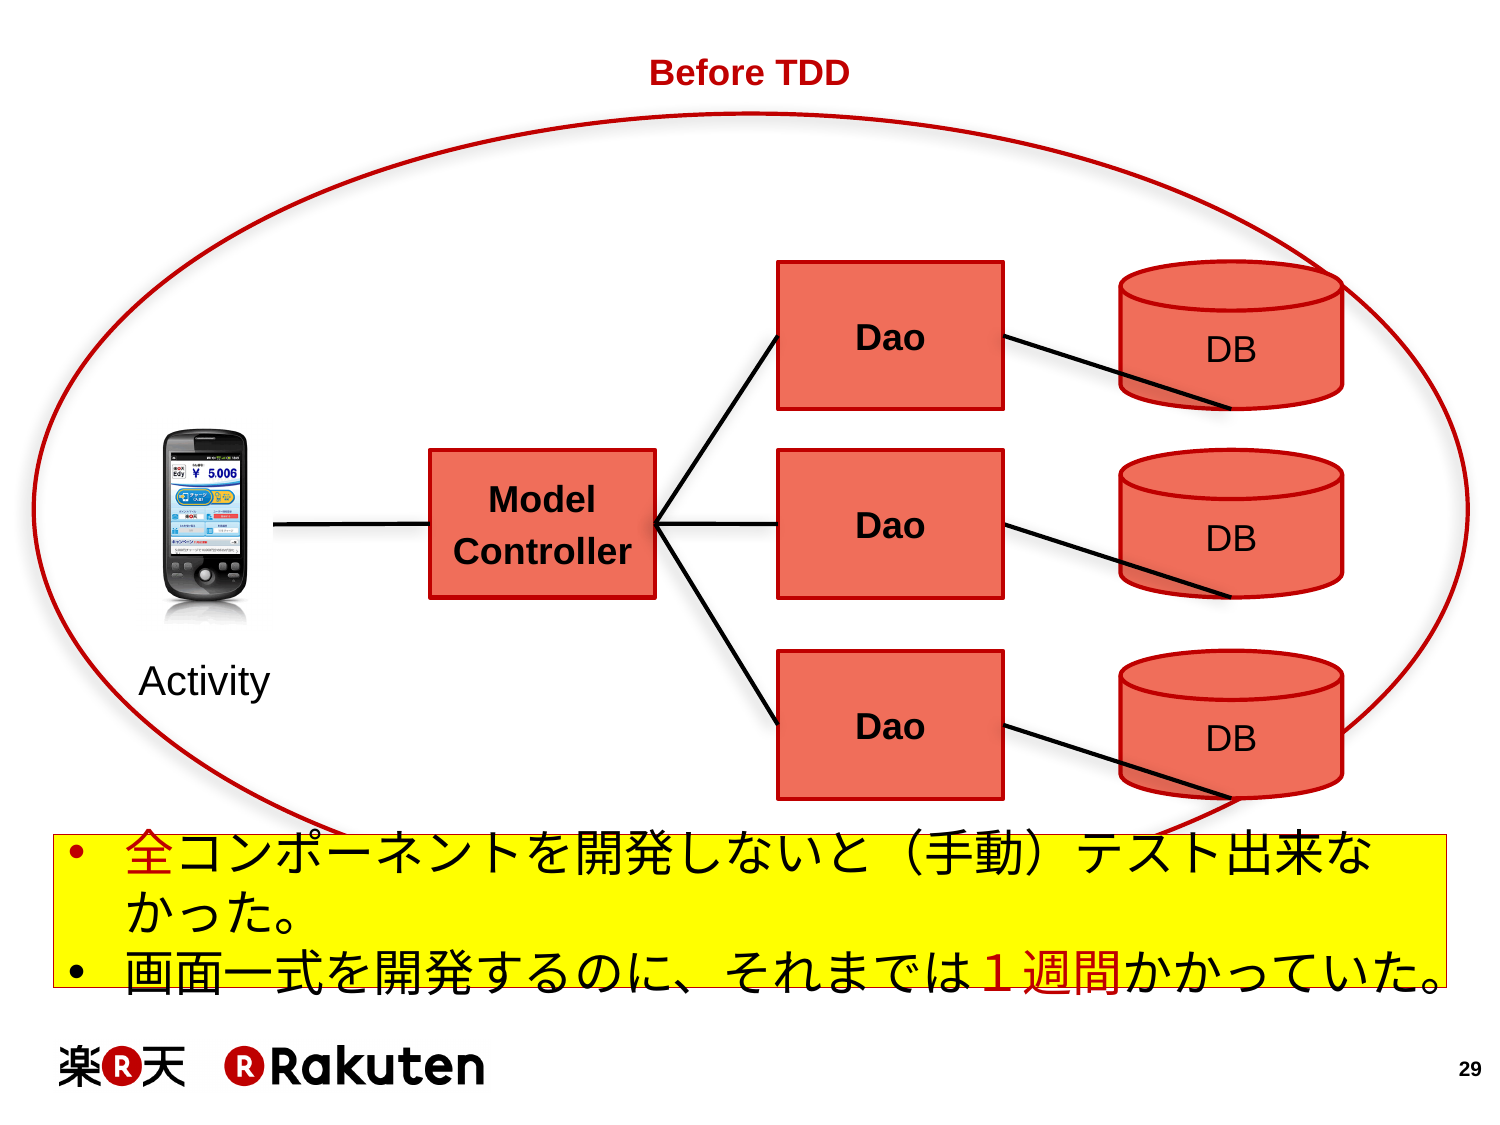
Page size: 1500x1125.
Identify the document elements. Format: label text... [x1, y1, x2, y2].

text_box Dao [783, 450, 1004, 598]
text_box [67, 418, 342, 728]
text_box [33, 113, 1321, 834]
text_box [654, 532, 779, 726]
text_box 全コンポーネントを開発しないと（手動）テスト出来なかった。 画面一式を開発するのに、それまでは１週間かかっていた。 [53, 834, 1447, 988]
text_box Dao [777, 651, 1004, 799]
picture [53, 1039, 491, 1093]
title Before TDD [59, 41, 1441, 101]
text_box DB [1118, 648, 1345, 801]
text_box DB [1118, 259, 1345, 412]
text_box Dao [777, 261, 1004, 410]
text_box [783, 287, 1468, 731]
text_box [654, 335, 779, 524]
